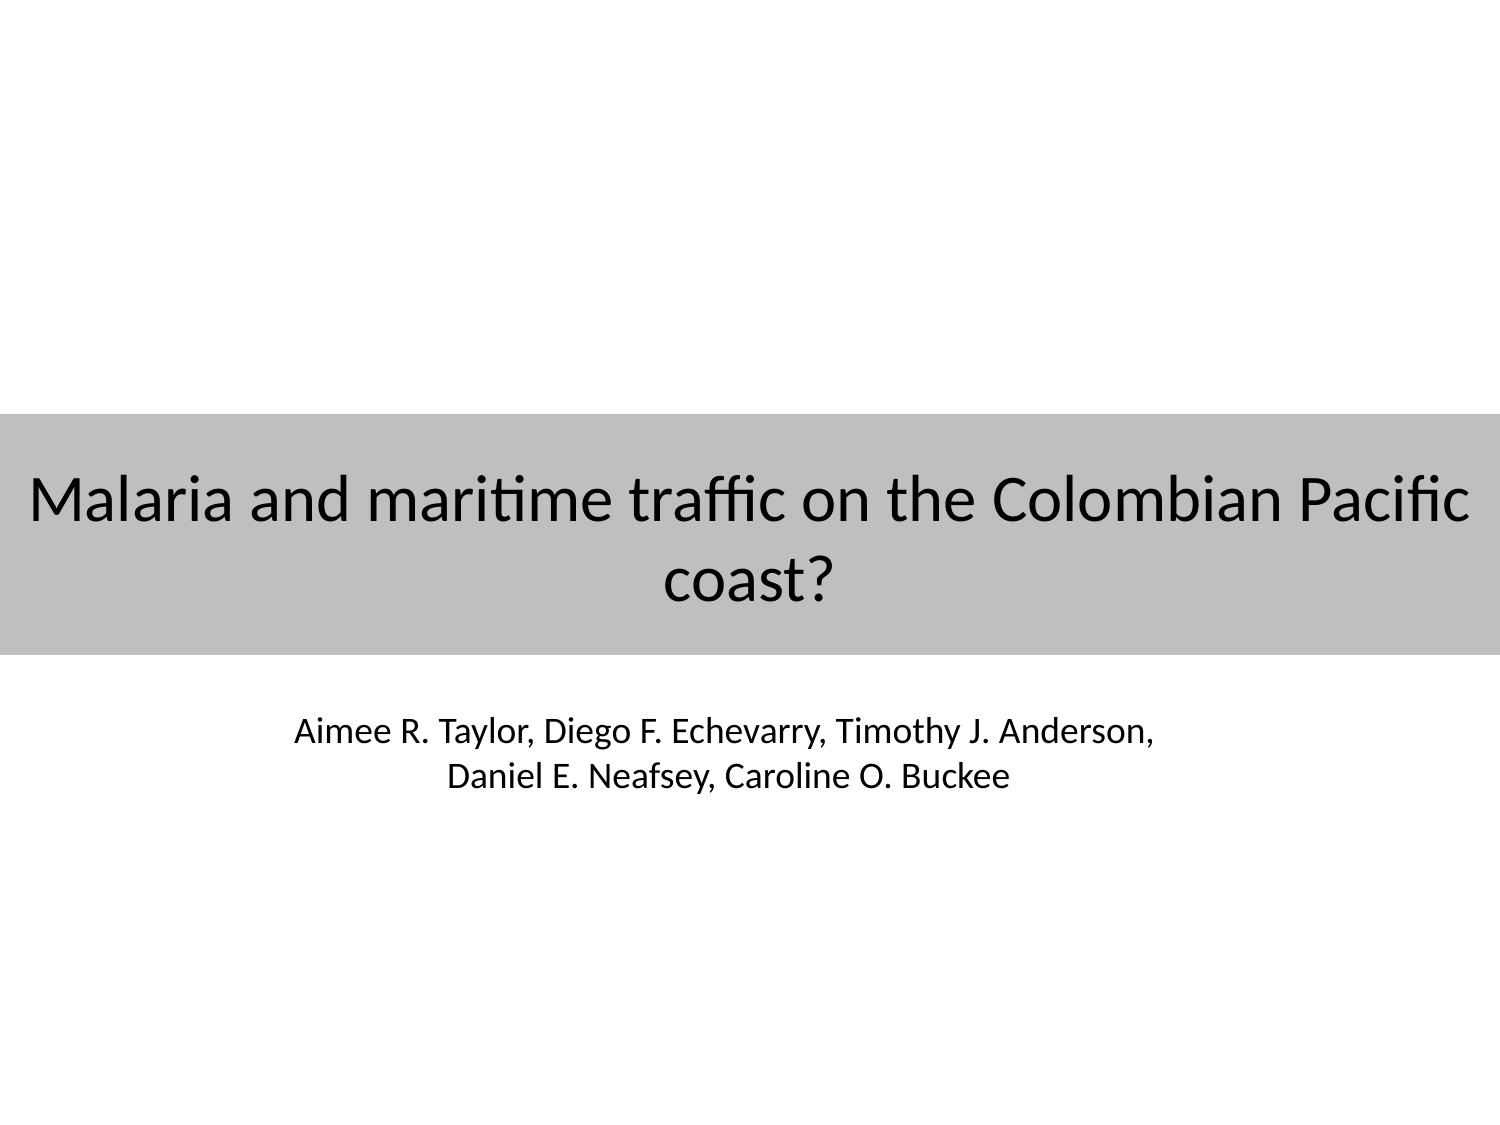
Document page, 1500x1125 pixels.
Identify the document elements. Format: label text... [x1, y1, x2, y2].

text_box Aimee R. Taylor, Diego F. Echevarry, Timothy J. Anderson, Daniel E. Neafsey, Caroline O. Buckee [175, 698, 1284, 804]
title Malaria and maritime traffic on the Colombian Pacific coast? [0, 413, 1500, 655]
